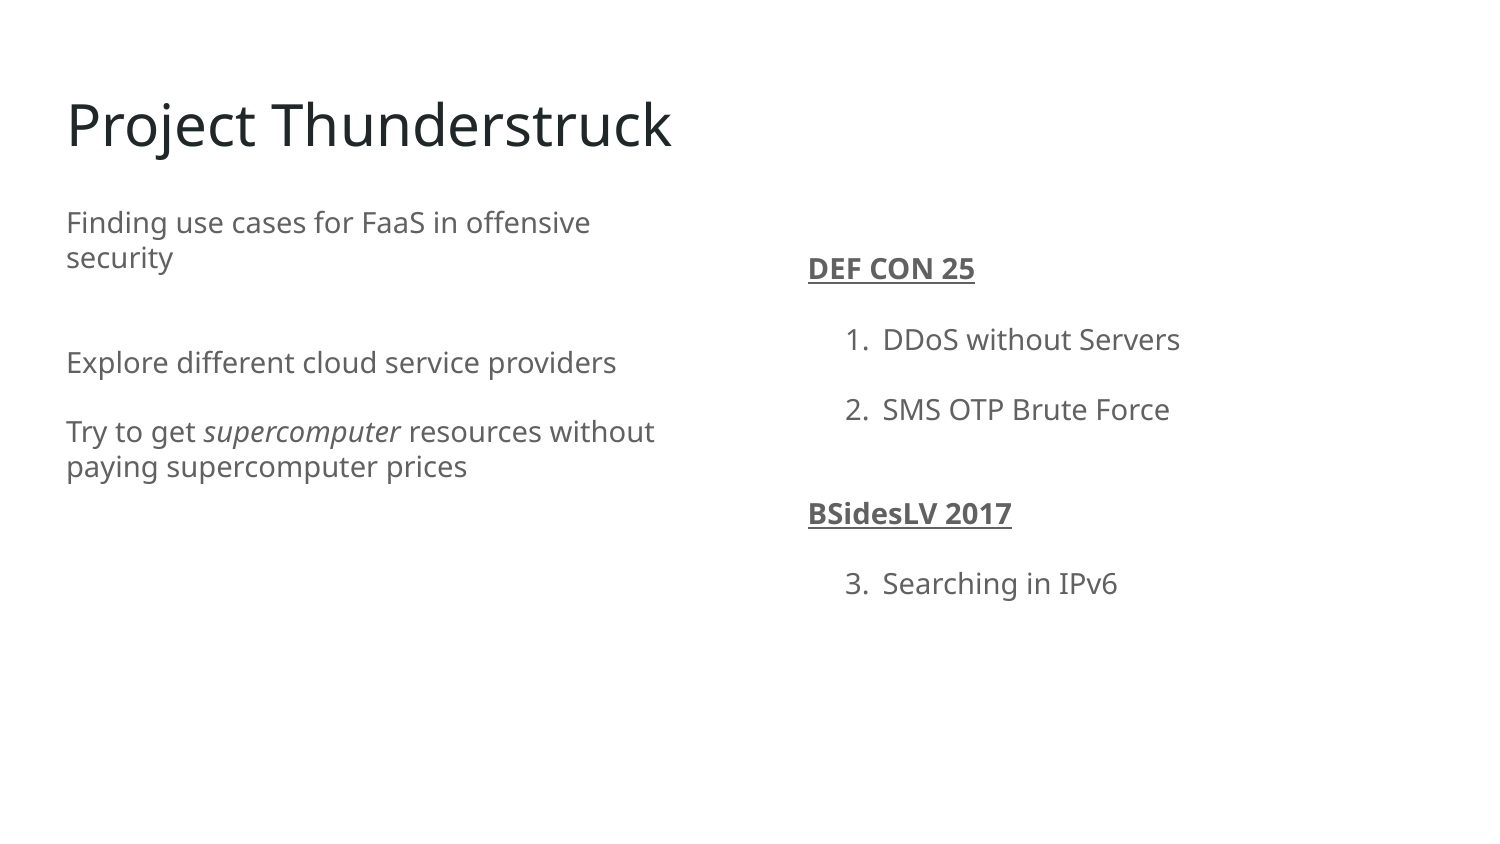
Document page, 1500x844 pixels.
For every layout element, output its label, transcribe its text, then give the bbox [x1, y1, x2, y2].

list DEF CON 25 DDoS without Servers SMS OTP Brute Force BSidesLV 2017 Searching in IPv6 [792, 235, 1449, 750]
list Finding use cases for FaaS in offensive security Explore different cloud service providers Try to get supercomputer resources without paying supercomputer prices [51, 189, 708, 750]
title Project Thunderstruck [51, 72, 1449, 167]
